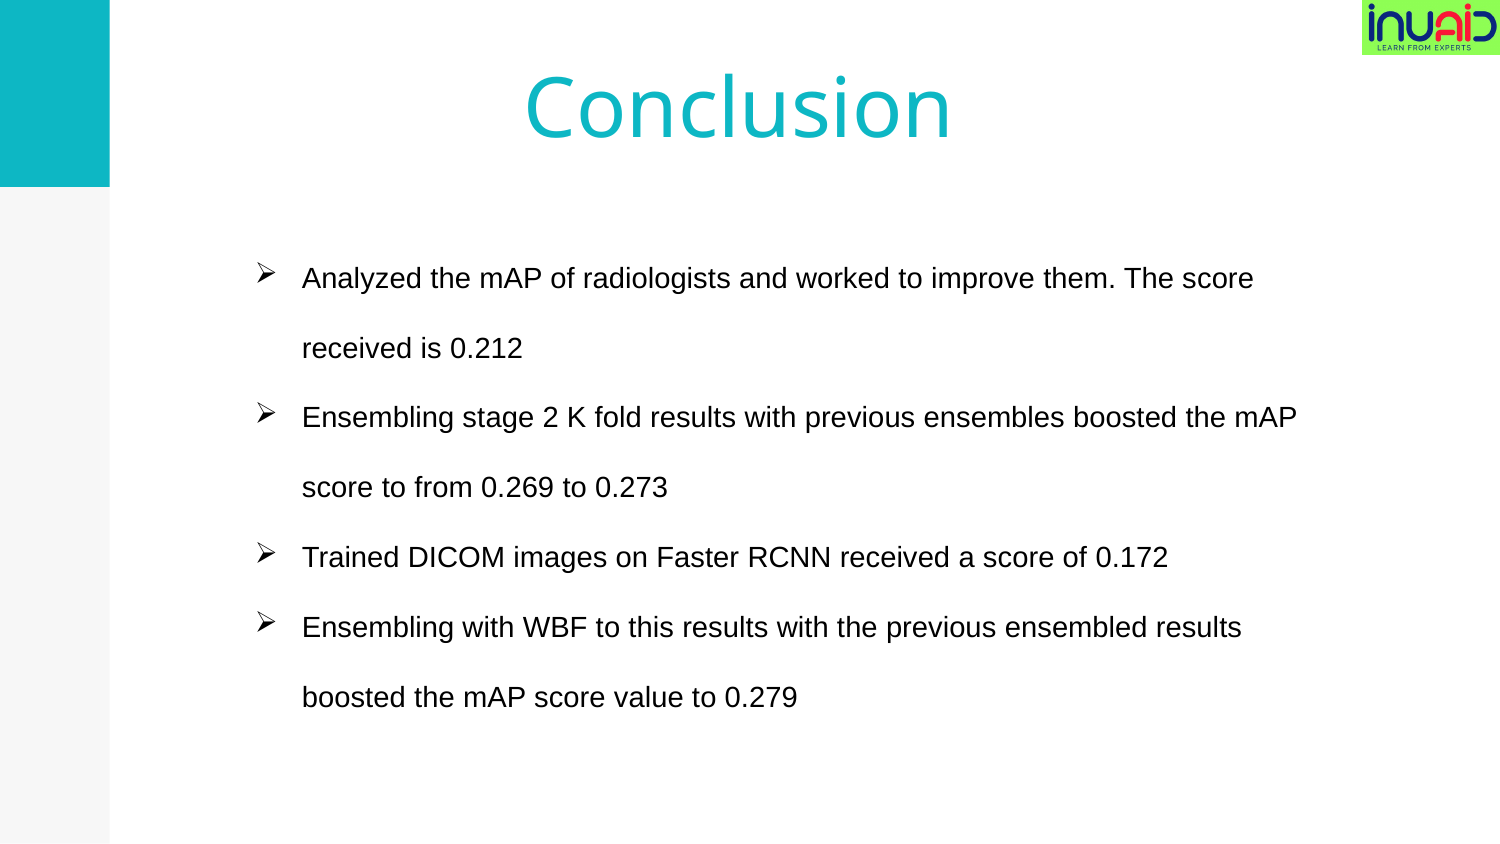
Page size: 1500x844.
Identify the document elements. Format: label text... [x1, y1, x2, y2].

title Conclusion [243, 33, 1257, 175]
text_box Analyzed the mAP of radiologists and worked to improve them. The score received is 0.212 Ensembling stage 2 K fold results with previous ensembles boosted the mAP score to from 0.269 to 0.273 Trained DICOM images on Faster RCNN received a score of 0.172 Ensembling with WBF to this results with the previous ensembled results boosted the mAP score value to 0.279 [243, 218, 1363, 778]
picture [1362, 0, 1500, 55]
